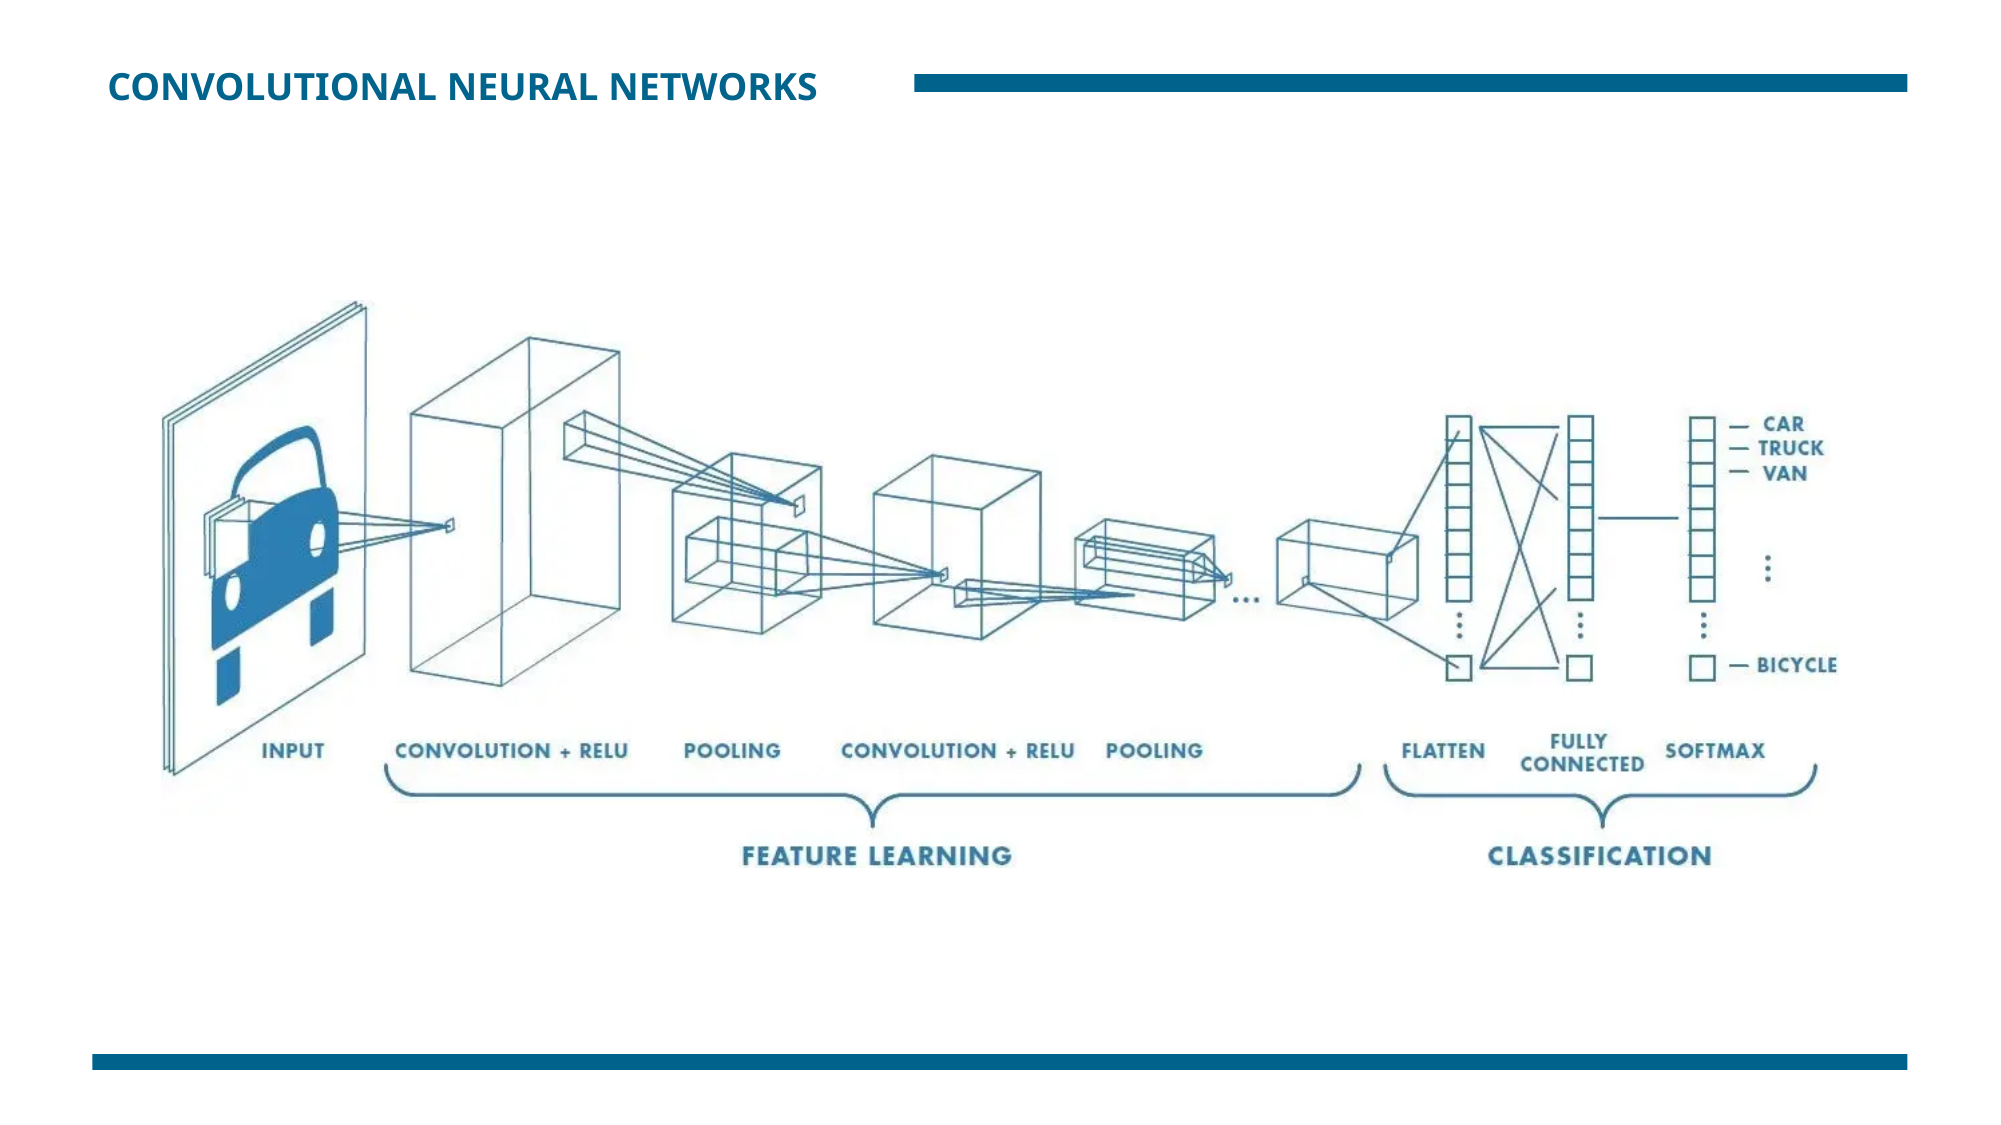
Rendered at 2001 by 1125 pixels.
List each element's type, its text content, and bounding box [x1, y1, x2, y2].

text_box CONVOLUTIONAL NEURAL NETWORKS [92, 55, 1123, 115]
picture [161, 300, 1839, 868]
